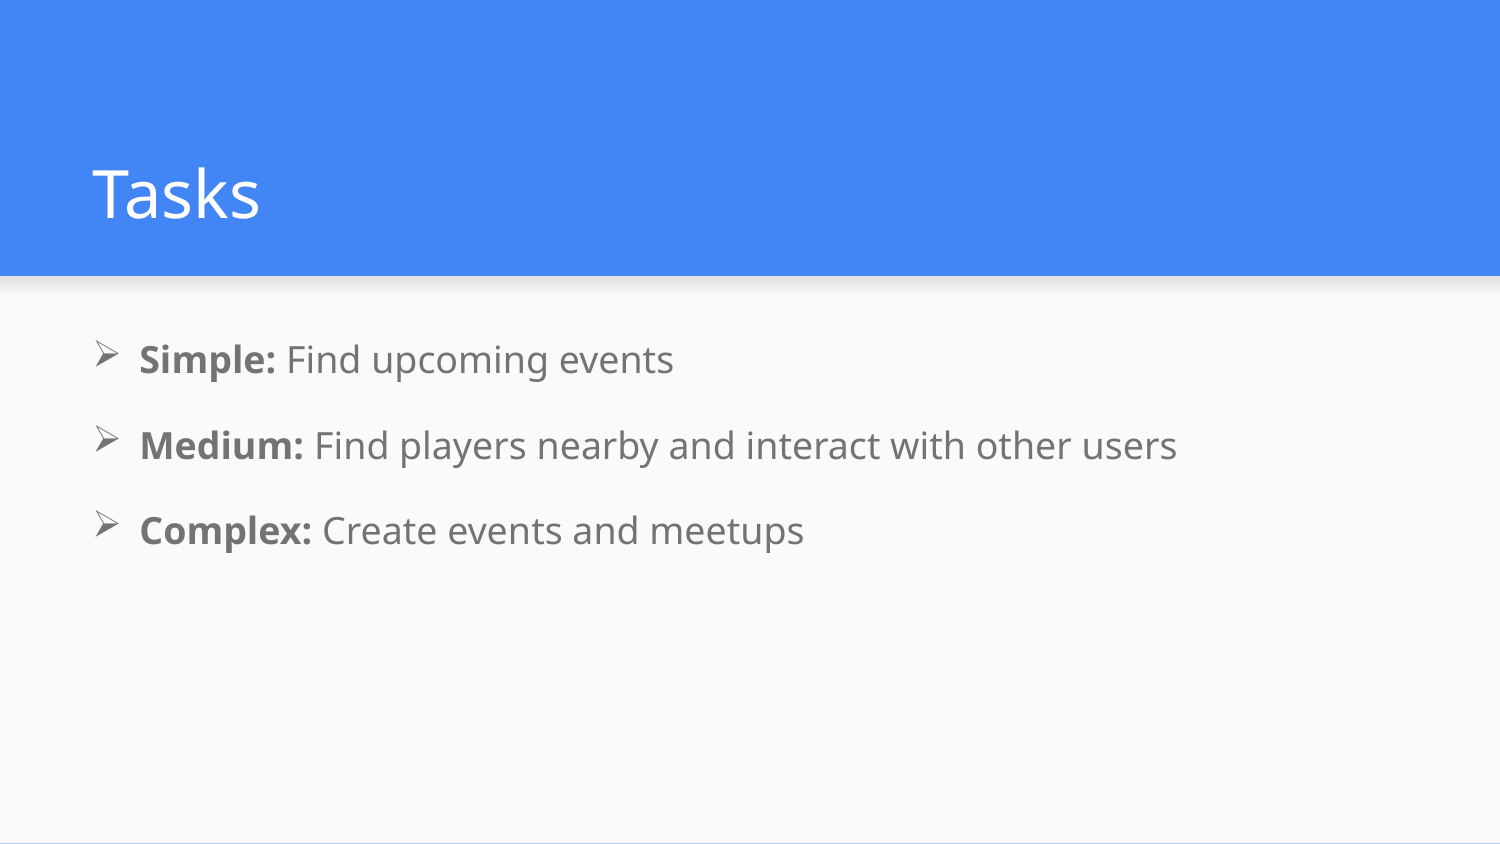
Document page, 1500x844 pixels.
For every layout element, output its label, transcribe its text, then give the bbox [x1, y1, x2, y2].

title Tasks [77, 121, 1427, 248]
list Simple: Find upcoming events Medium: Find players nearby and interact with other users Complex: Create events and meetups [77, 314, 1427, 760]
